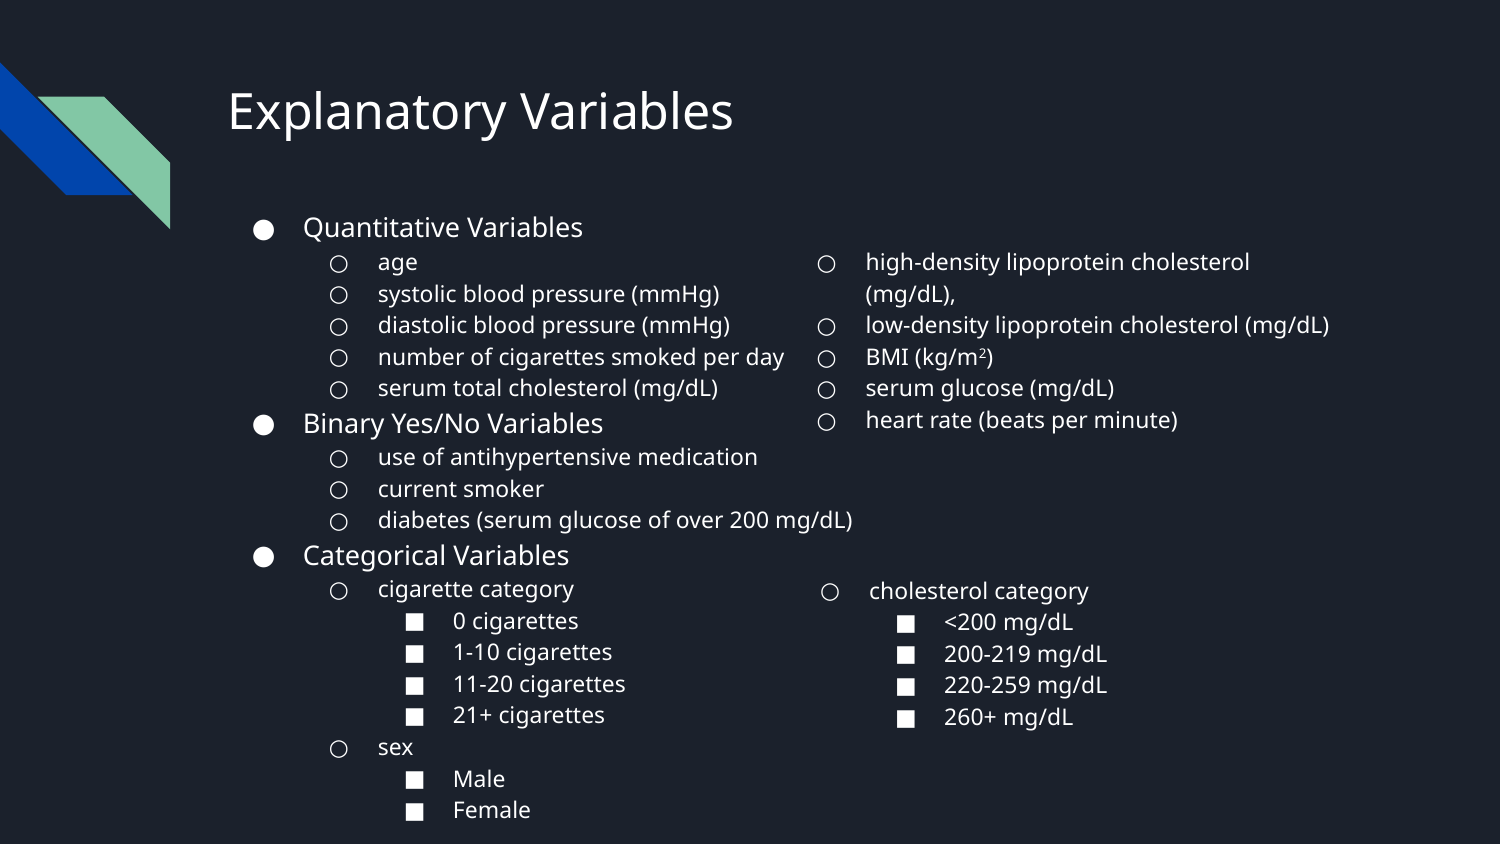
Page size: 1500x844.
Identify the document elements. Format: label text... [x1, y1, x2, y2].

title Explanatory Variables [212, 64, 1368, 215]
text_box cholesterol category <200 mg/dL 200-219 mg/dL 220-259 mg/dL 260+ mg/dL [704, 557, 1197, 745]
list Quantitative Variables age systolic blood pressure (mmHg) diastolic blood pressure (mmHg) number of cigarettes smoked per day serum total cholesterol (mg/dL) Binary Yes/No Variables use of antihypertensive medication current smoker diabetes (serum glucose of over 200 mg/dL) Categorical Variables cigarette category 0 cigarettes 1-10 cigarettes 11-20 cigarettes 21+ cigarettes sex Male Female [212, 191, 870, 844]
text_box high-density lipoprotein cholesterol (mg/dL), low-density lipoprotein cholesterol (mg/dL) BMI (kg/m2) serum glucose (mg/dL) heart rate (beats per minute) [870, 228, 1346, 448]
